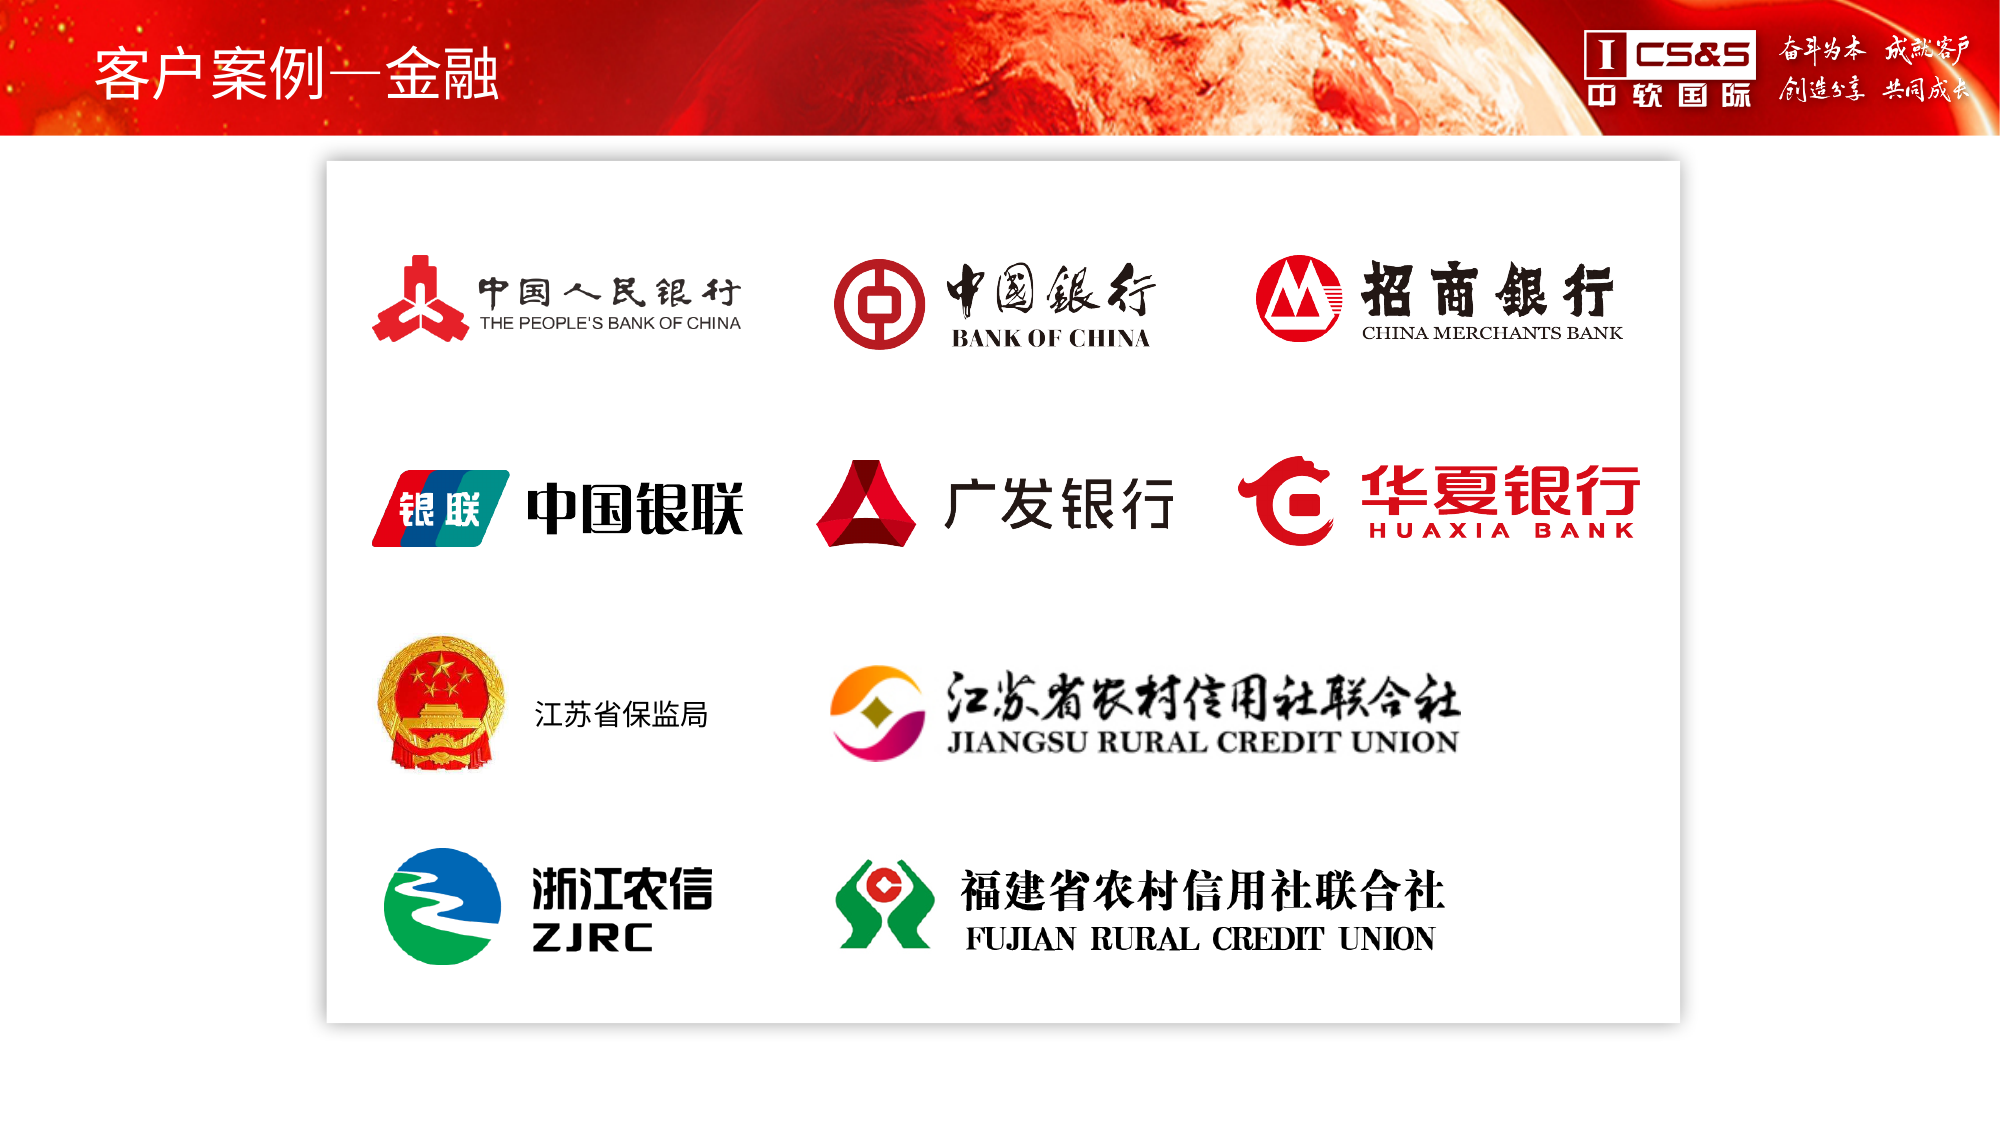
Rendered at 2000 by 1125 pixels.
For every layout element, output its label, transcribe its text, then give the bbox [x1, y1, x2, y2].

picture [0, 0, 2000, 1125]
text_box [326, 160, 1681, 1024]
title 客户案例—金融 [78, 19, 1514, 126]
text_box 江苏省保监局 [510, 689, 811, 740]
